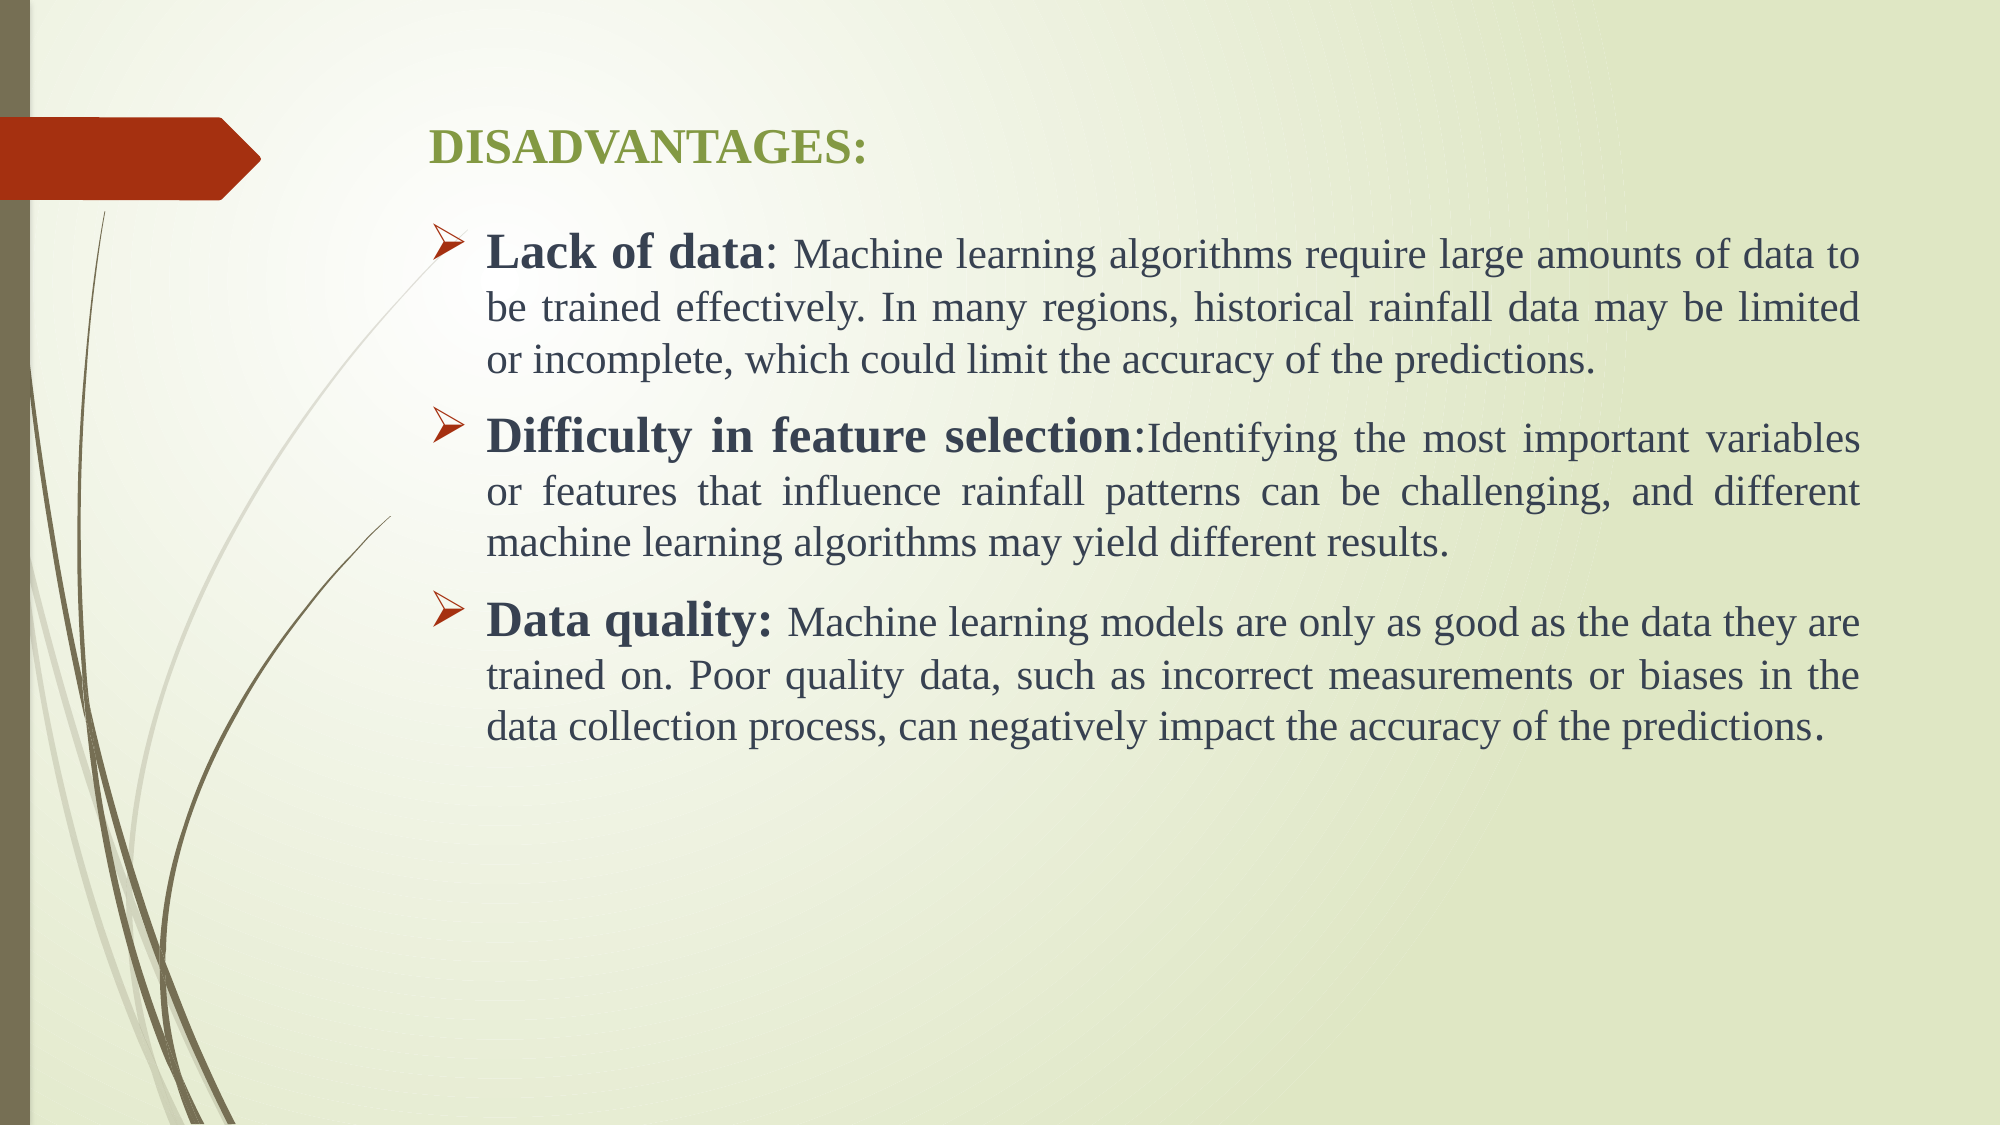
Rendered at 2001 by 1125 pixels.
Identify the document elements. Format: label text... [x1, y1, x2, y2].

list Lack of data: Machine learning algorithms require large amounts of data to be trained effectively. In many regions, historical rainfall data may be limited or incomplete, which could limit the accuracy of the predictions. Difficulty in feature selection:Identifying the most important variables or features that influence rainfall patterns can be challenging, and different machine learning algorithms may yield different results. Data quality: Machine learning models are only as good as the data they are trained on. Poor quality data, such as incorrect measurements or biases in the data collection process, can negatively impact the accuracy of the predictions. [414, 210, 1877, 830]
title DISADVANTAGES: [414, 105, 1876, 210]
